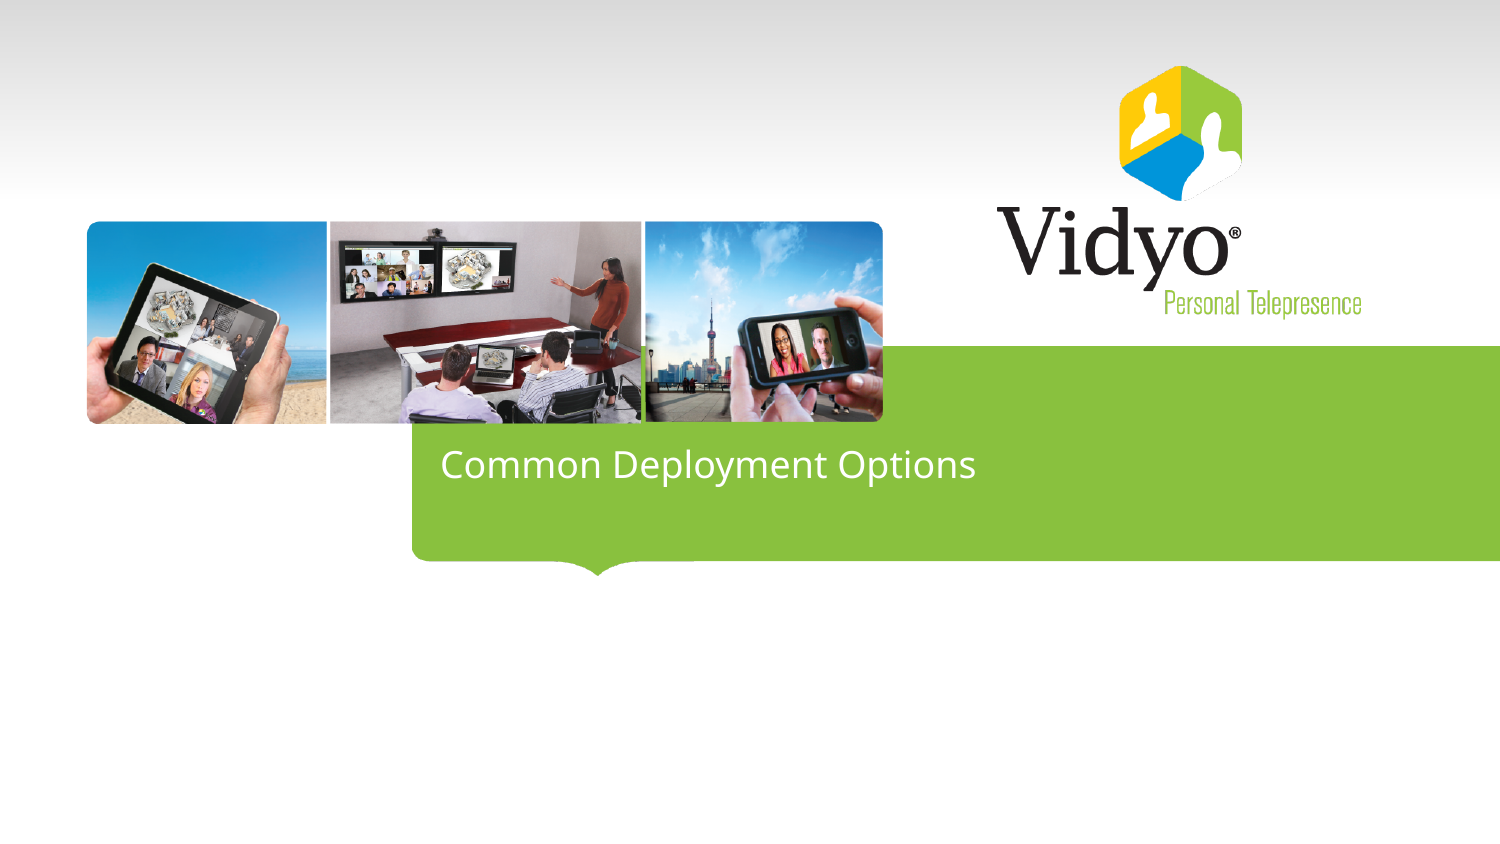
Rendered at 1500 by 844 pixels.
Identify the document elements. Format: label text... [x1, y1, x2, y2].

picture [75, 215, 1500, 576]
text_box Common Deployment Options [424, 433, 1475, 495]
picture [987, 59, 1370, 326]
